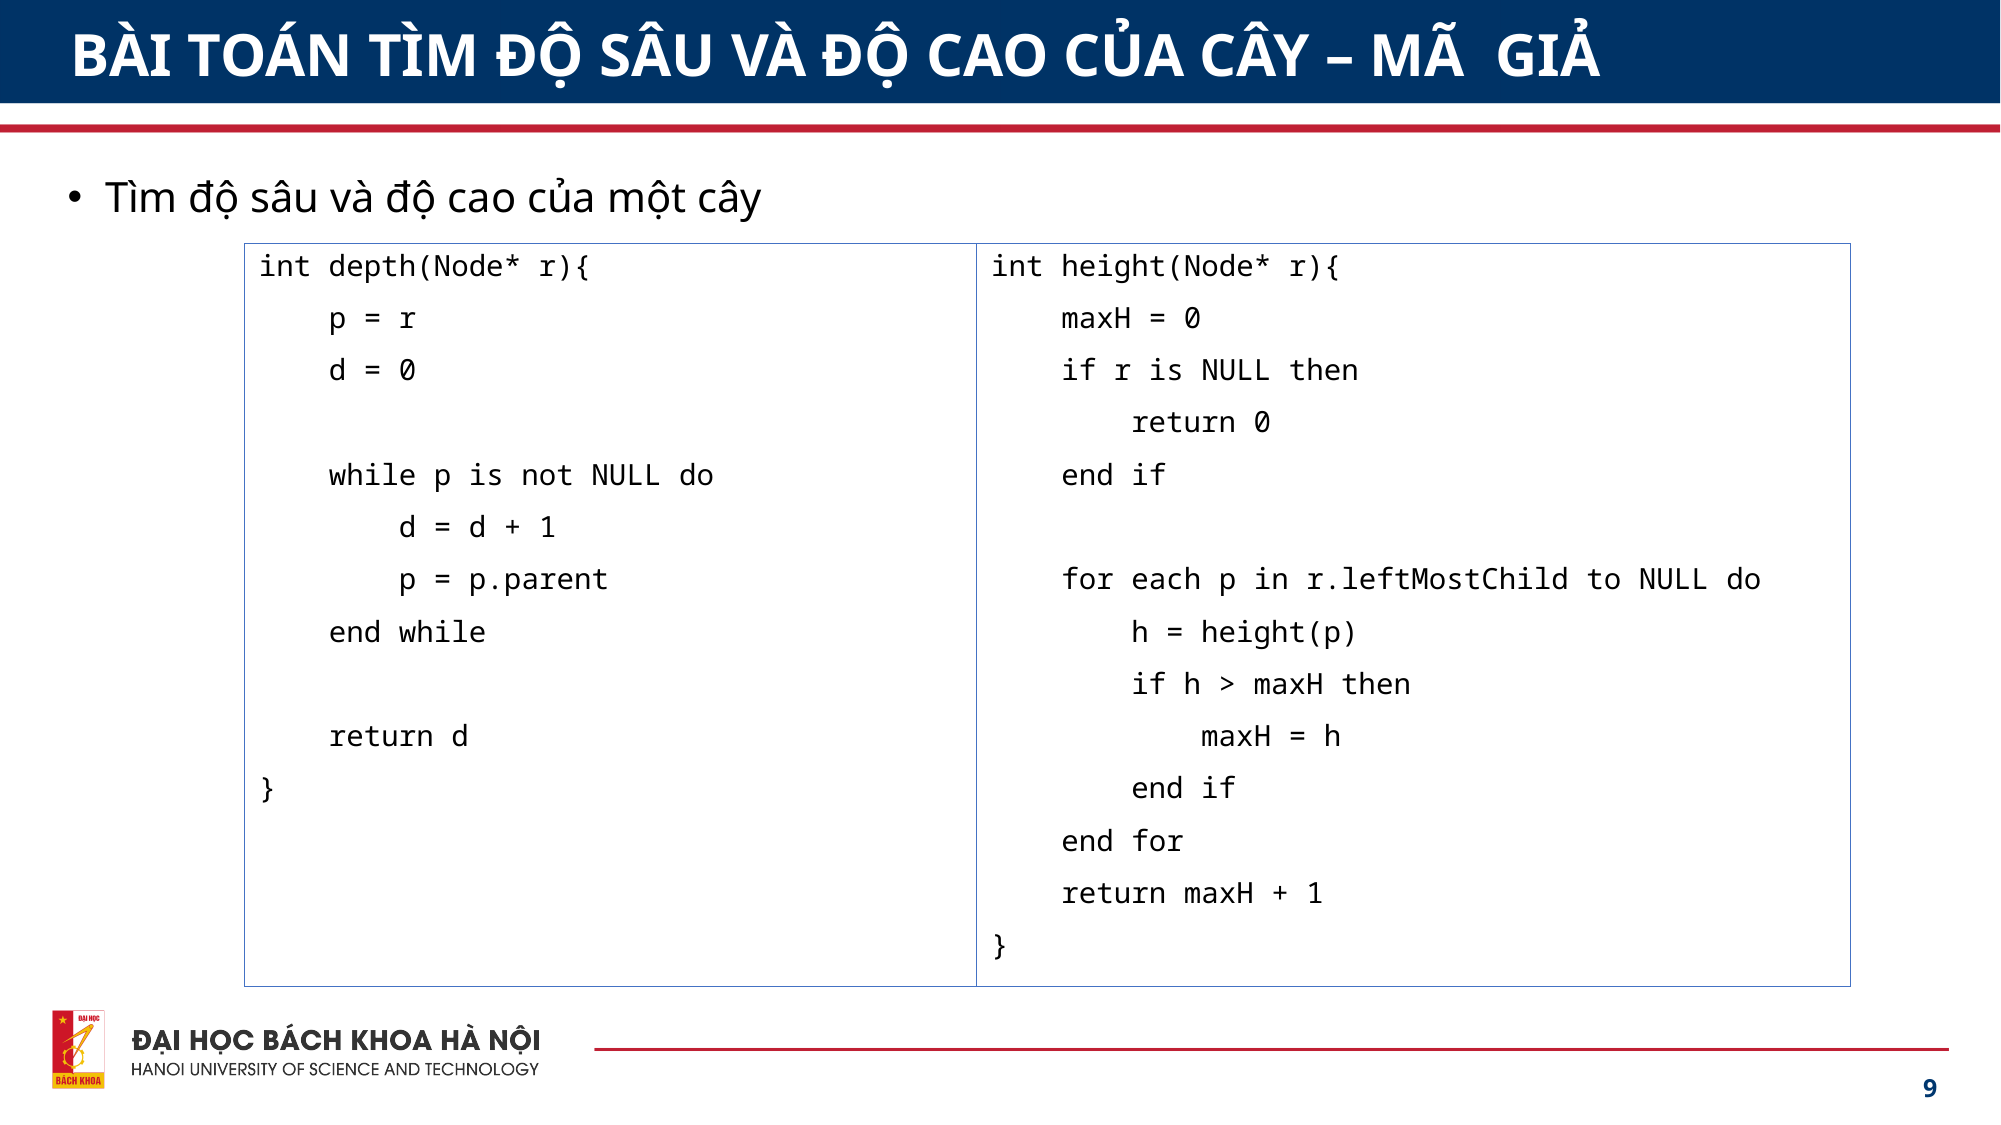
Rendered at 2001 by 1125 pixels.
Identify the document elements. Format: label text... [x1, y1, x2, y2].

title BÀI TOÁN TÌM ĐỘ SÂU VÀ ĐỘ CAO CỦA CÂY – MÃ GIẢ [55, 18, 1945, 90]
picture [0, 0, 2001, 1125]
text_box int height(Node* r){ maxH = 0 if r is NULL then return 0 end if for each p in r.leftMostChild to NULL do h = height(p) if h > maxH then maxH = h end if end for return maxH + 1 } [976, 243, 1851, 987]
list Tìm độ sâu và độ cao của một cây [52, 168, 1942, 974]
text_box int depth(Node* r){ p = r d = 0 while p is not NULL do d = d + 1 p = p.parent end while return d } [244, 243, 976, 987]
slide_number 9 [1502, 1065, 1953, 1125]
